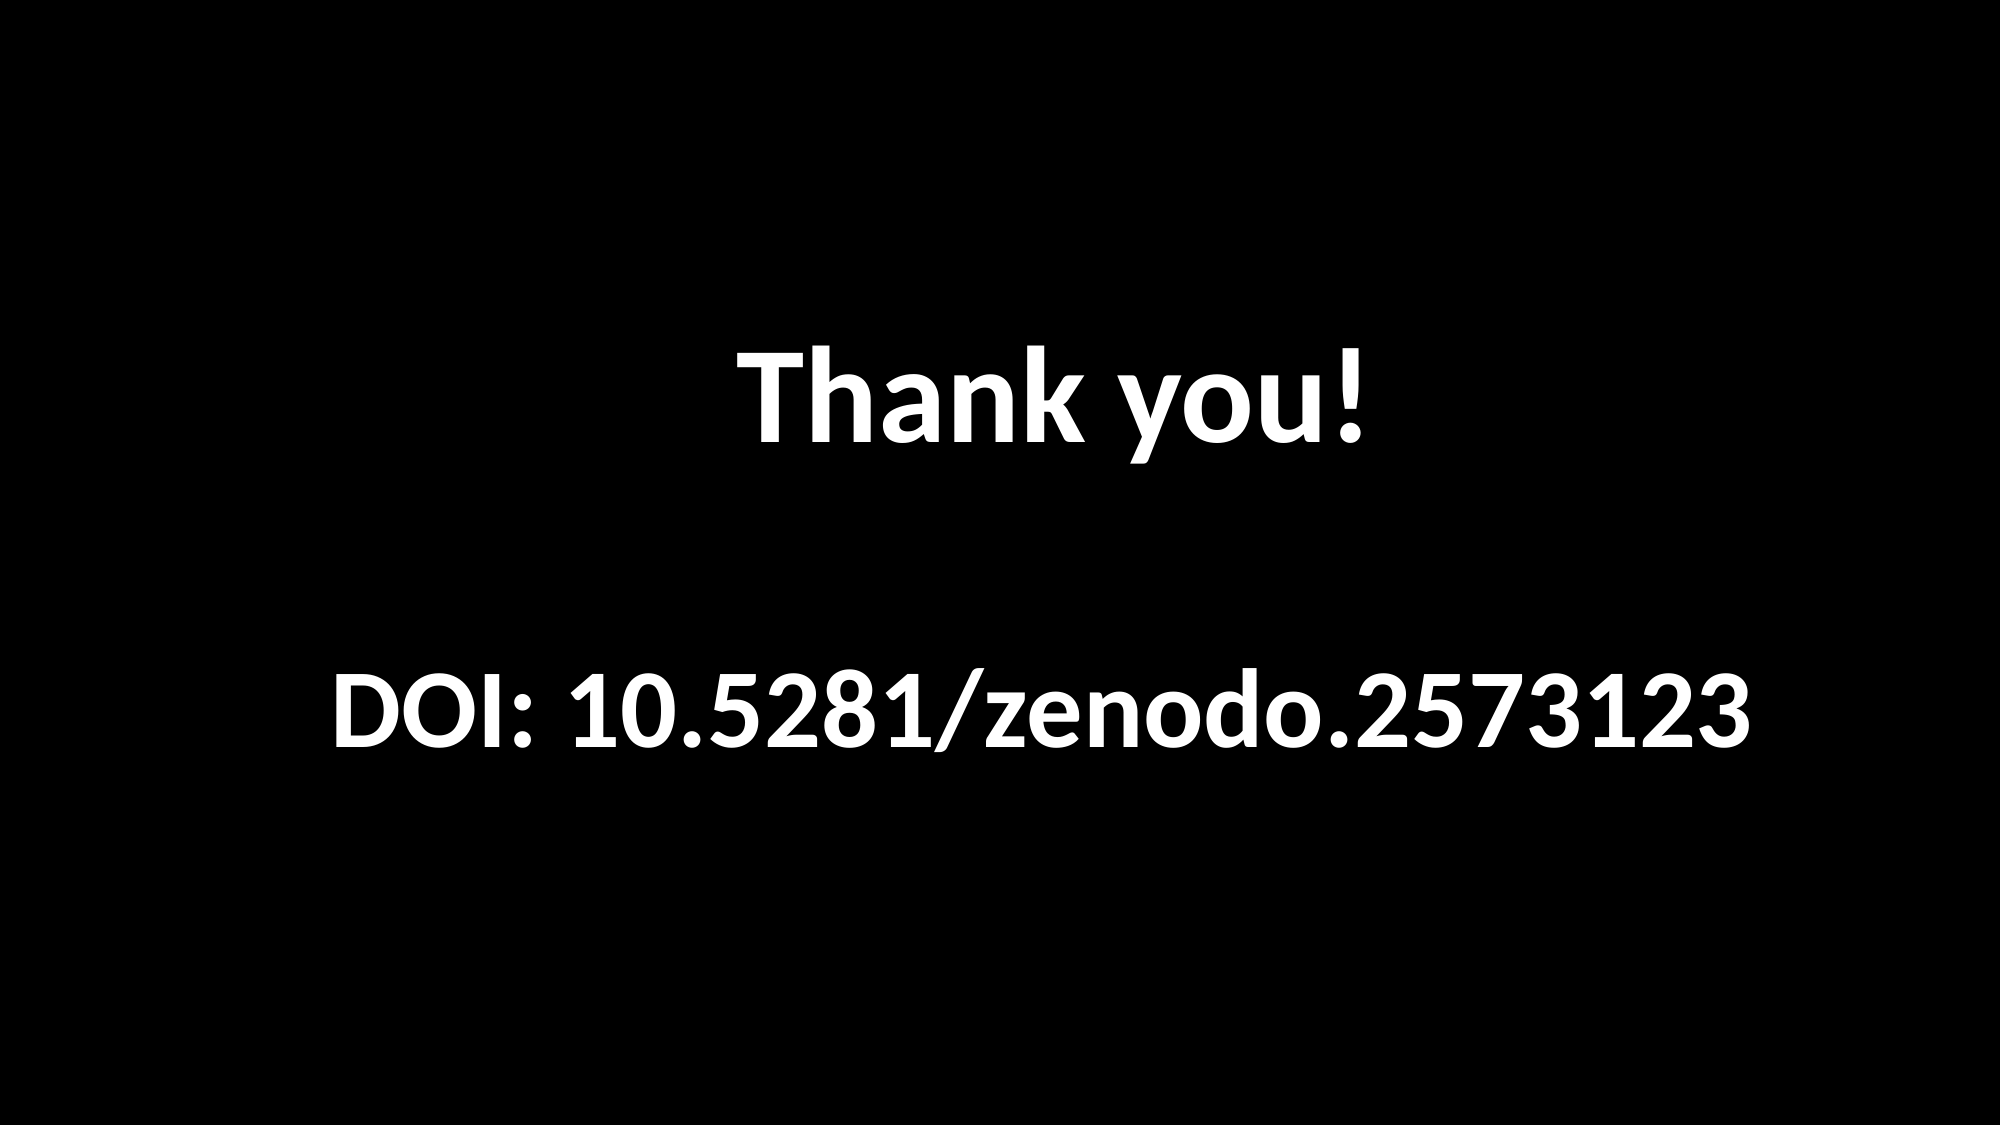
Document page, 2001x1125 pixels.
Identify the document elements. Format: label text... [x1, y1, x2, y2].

text_box Thank you! DOI: 10.5281/zenodo.2573123 [228, 324, 1882, 751]
